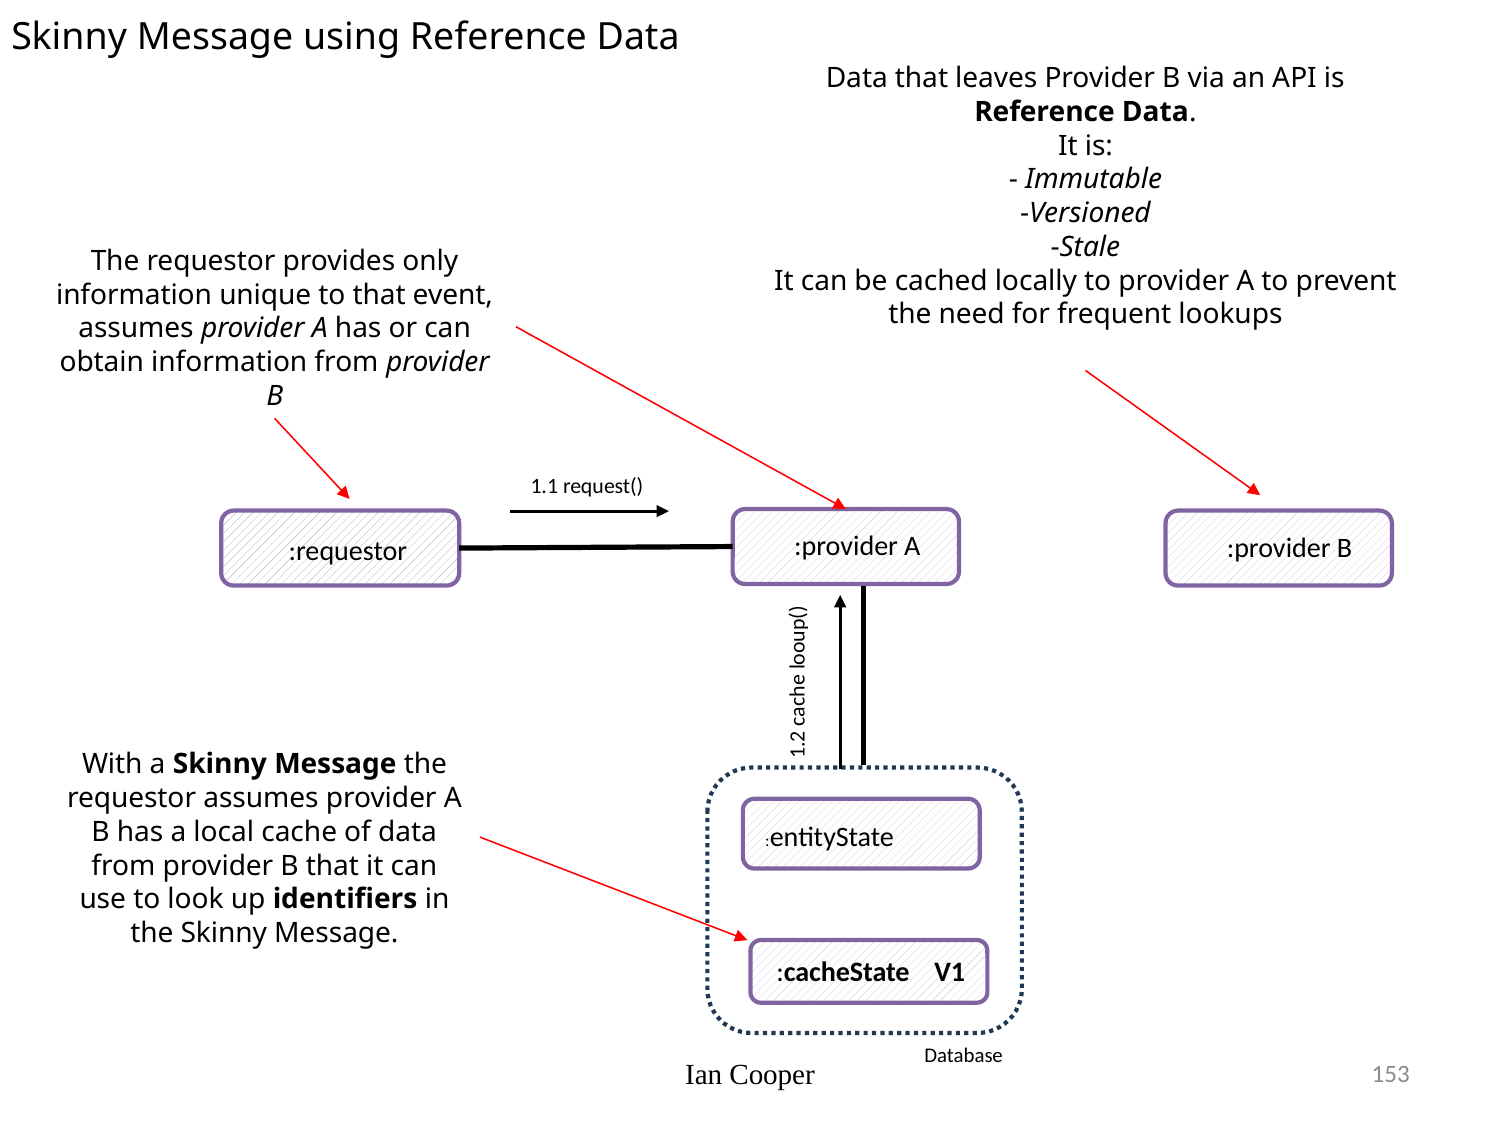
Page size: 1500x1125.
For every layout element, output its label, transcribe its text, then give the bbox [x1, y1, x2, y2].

slide_number 153 [1074, 1042, 1425, 1103]
text_box Data that leaves Provider B via an API is Reference Data. It is: - Immutable -Versioned -Stale It can be cached locally to provider A to prevent the need for frequent lookups [746, 52, 1425, 371]
text_box [1163, 508, 1395, 588]
text_box 1.2 cache looup() [775, 575, 817, 774]
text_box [479, 836, 748, 941]
text_box With a Skinny Message the requestor assumes provider A B has a local cache of data from provider B that it can use to look up identifiers in the Skinny Message. [51, 738, 478, 956]
text_box :requestor [273, 525, 438, 574]
text_box Database [909, 1034, 1022, 1074]
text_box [515, 310, 846, 510]
footer Ian Cooper [512, 1042, 988, 1103]
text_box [274, 386, 350, 500]
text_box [1085, 373, 1261, 496]
text_box [219, 508, 462, 588]
text_box [730, 506, 962, 587]
text_box :provider A [779, 520, 943, 569]
text_box [705, 765, 1024, 1036]
text_box Skinny Message using Reference Data [0, 0, 1500, 69]
text_box The requestor provides only information unique to that event, assumes provider A has or can obtain information from provider B [33, 235, 516, 419]
text_box :provider B [1212, 521, 1369, 571]
